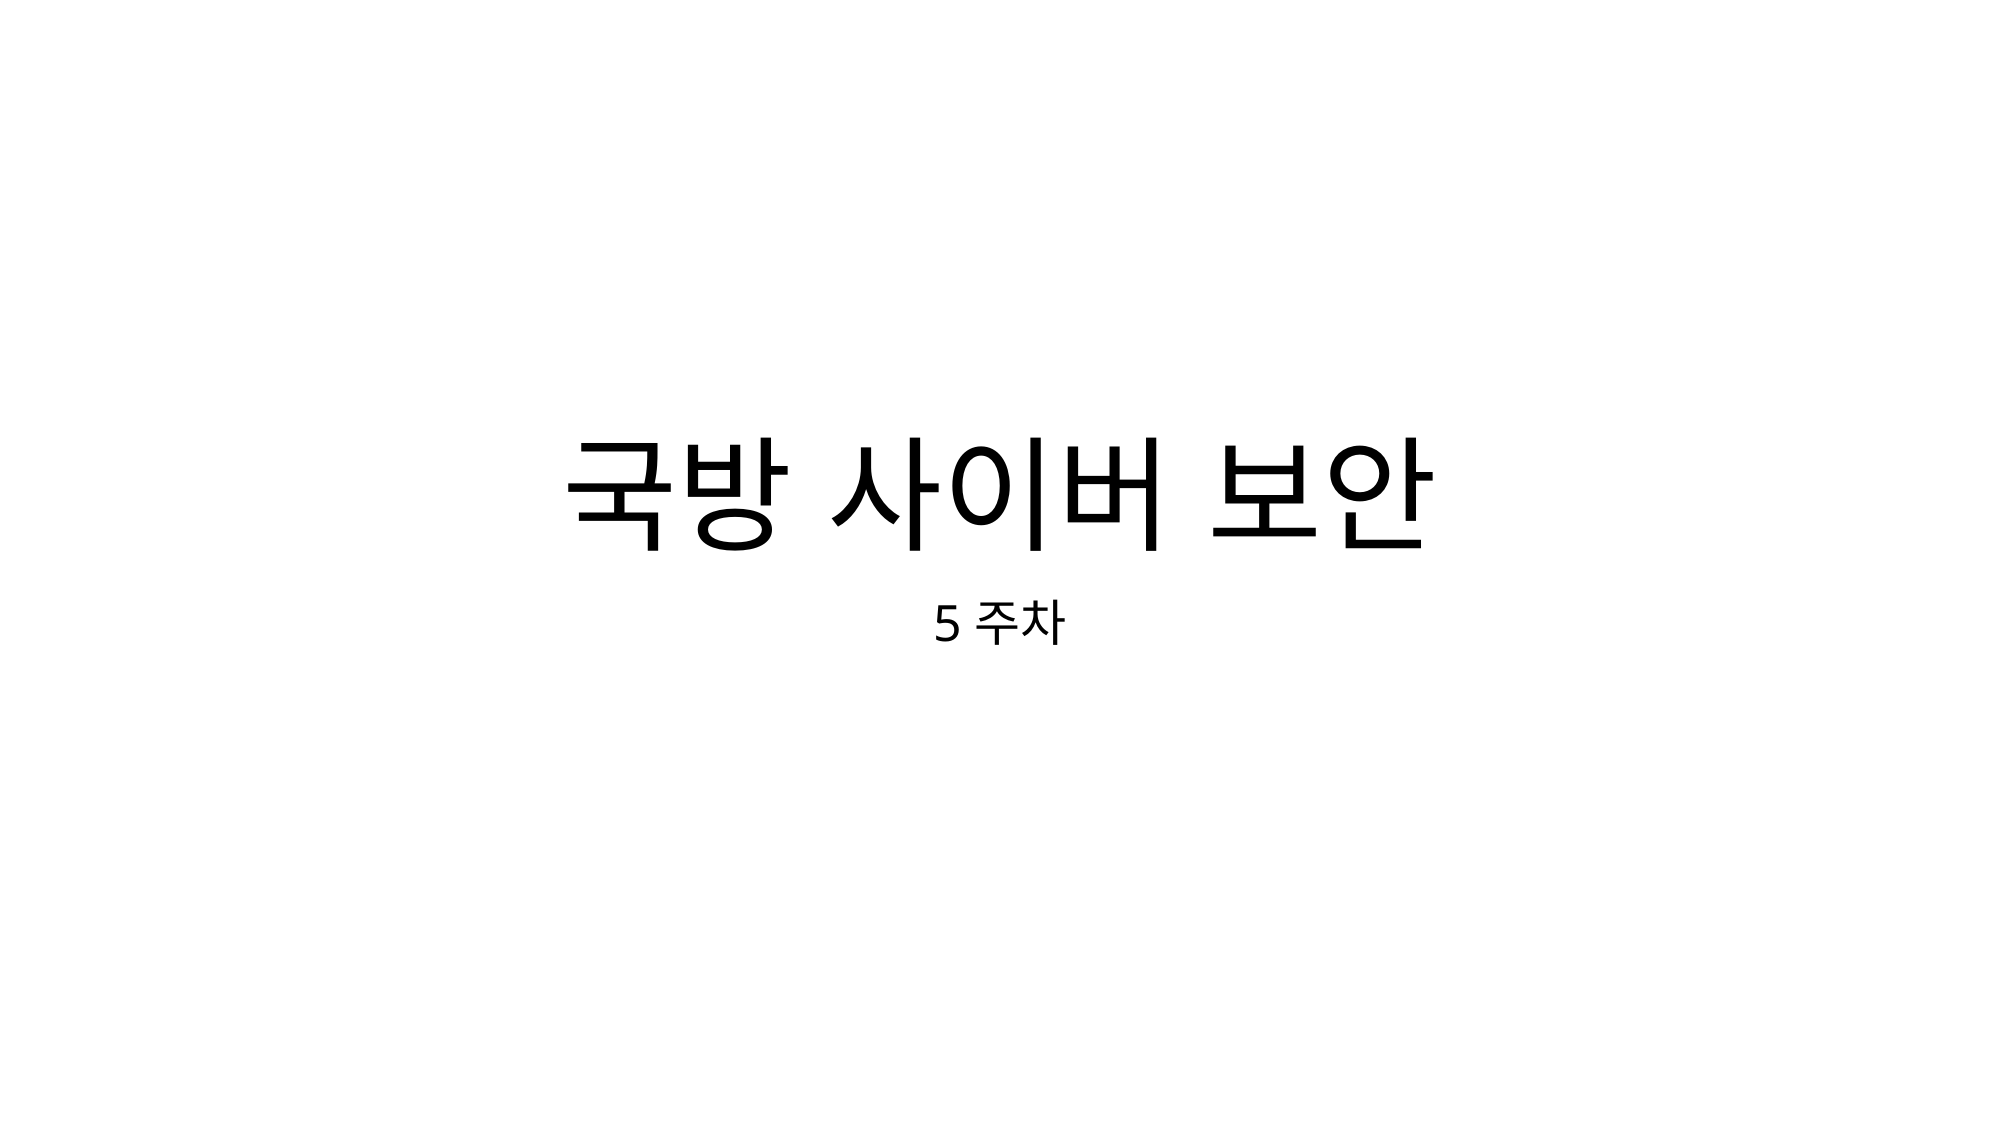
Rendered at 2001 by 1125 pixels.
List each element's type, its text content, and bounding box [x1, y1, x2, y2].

subtitle 5주차 [249, 590, 1750, 863]
title 국방 사이버 보안 [249, 184, 1750, 576]
